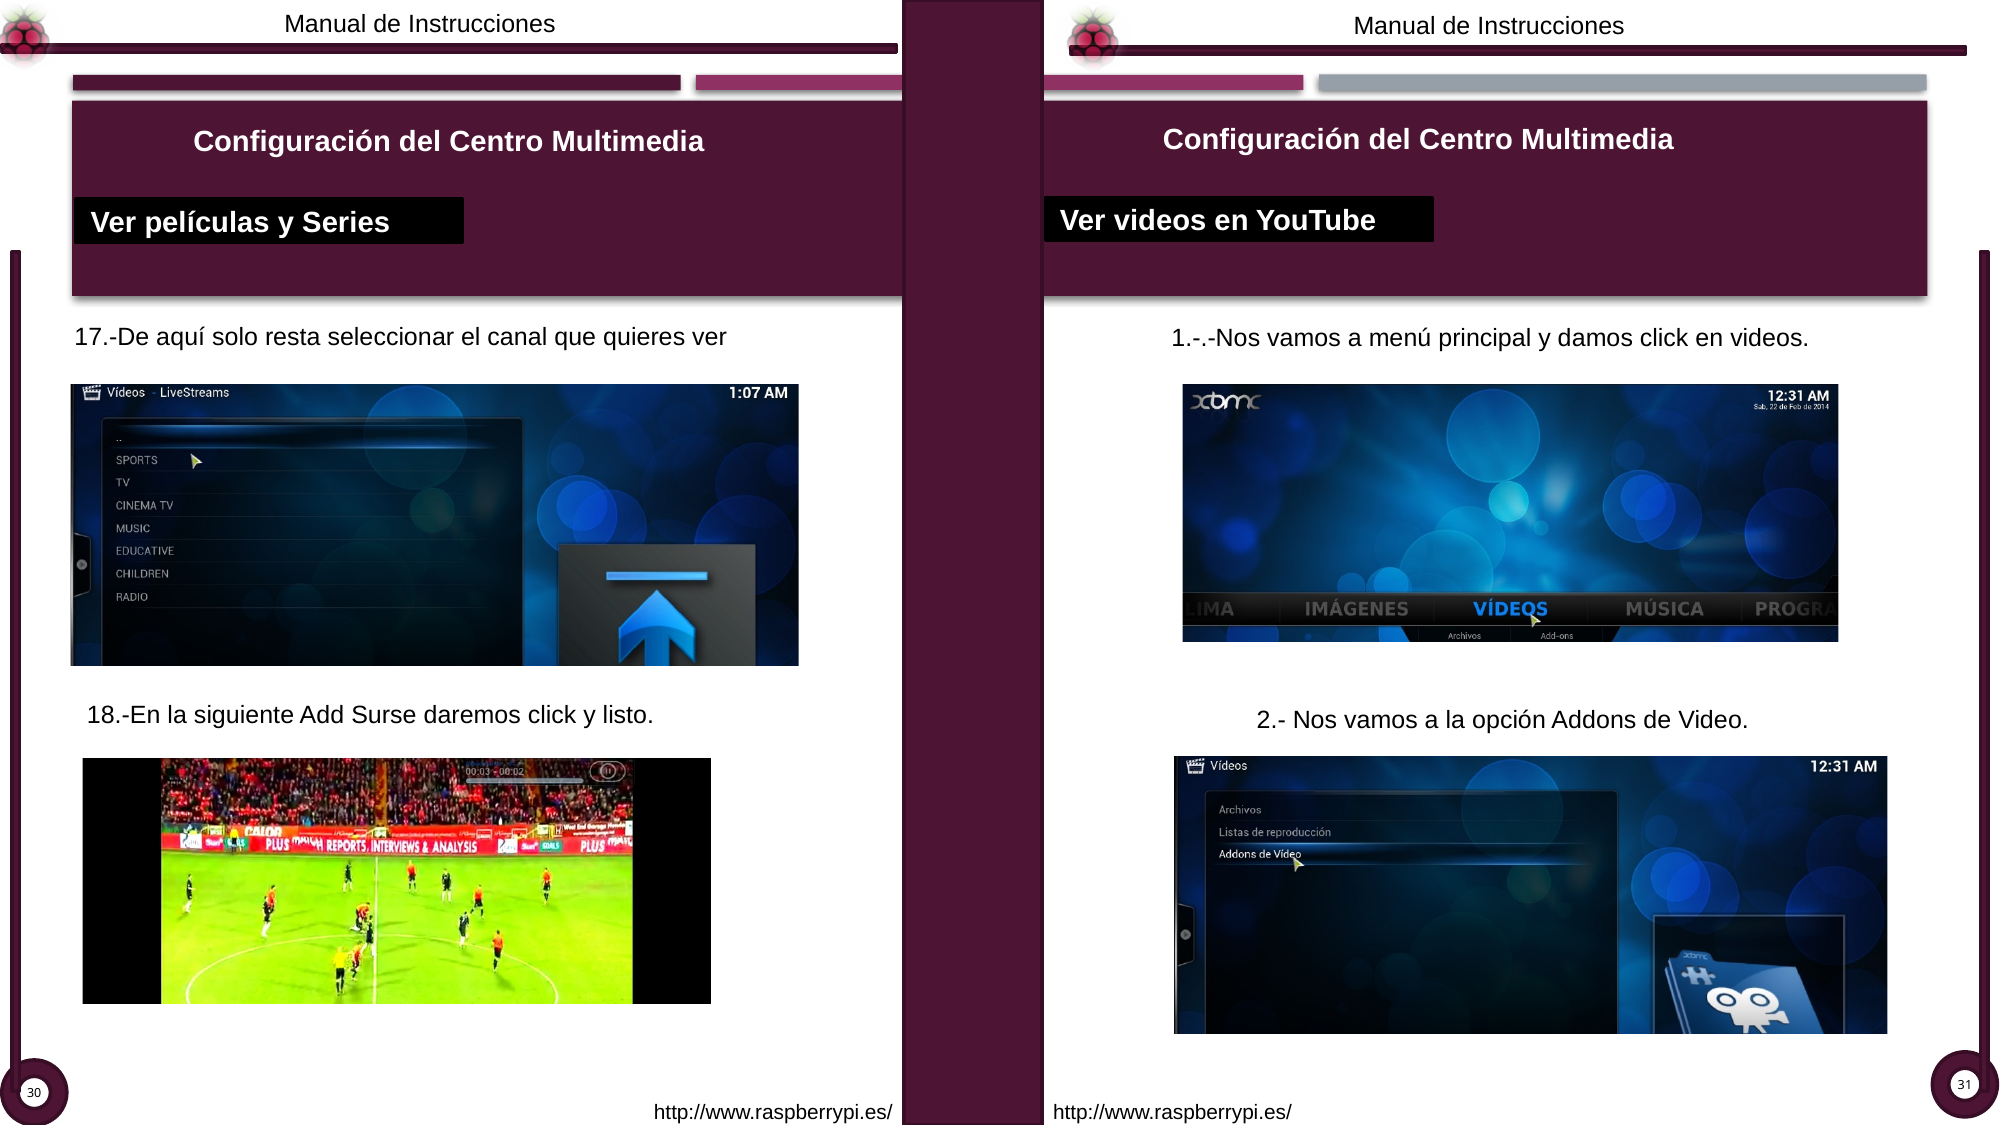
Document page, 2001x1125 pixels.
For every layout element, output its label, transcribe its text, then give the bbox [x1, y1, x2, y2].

text_box 1.-.-Nos vamos a menú principal y damos click en videos. [1156, 314, 1840, 359]
text_box 2.- Nos vamos a la opción Addons de Video. [1241, 696, 1780, 741]
text_box [902, 0, 1044, 1125]
text_box [1979, 250, 1990, 1093]
text_box [1146, 45, 1967, 56]
text_box 30 [0, 1058, 69, 1125]
text_box http://www.raspberrypi.es/ [639, 1090, 908, 1125]
text_box Ver películas y Series [74, 197, 464, 244]
text_box Ver videos en YouTube [1044, 196, 1434, 242]
text_box Configuración del Centro Multimedia [1141, 113, 1696, 164]
text_box [77, 43, 898, 54]
text_box Manual de Instrucciones [1338, 1, 1641, 45]
text_box 31 [1930, 1050, 2000, 1119]
text_box [10, 250, 21, 1093]
picture [82, 758, 712, 1005]
text_box Manual de Instrucciones [269, 0, 572, 43]
picture [1182, 383, 1839, 643]
text_box Configuración del Centro Multimedia [172, 114, 726, 165]
picture [70, 384, 800, 667]
text_box http://www.raspberrypi.es/ [1038, 1090, 1307, 1125]
picture [0, 0, 72, 78]
text_box 17.-De aquí solo resta seleccionar el canal que quieres ver [59, 312, 744, 358]
text_box 18.-En la siguiente Add Surse daremos click y listo. [72, 690, 678, 736]
picture [1046, 0, 1141, 80]
picture [1173, 755, 1888, 1035]
